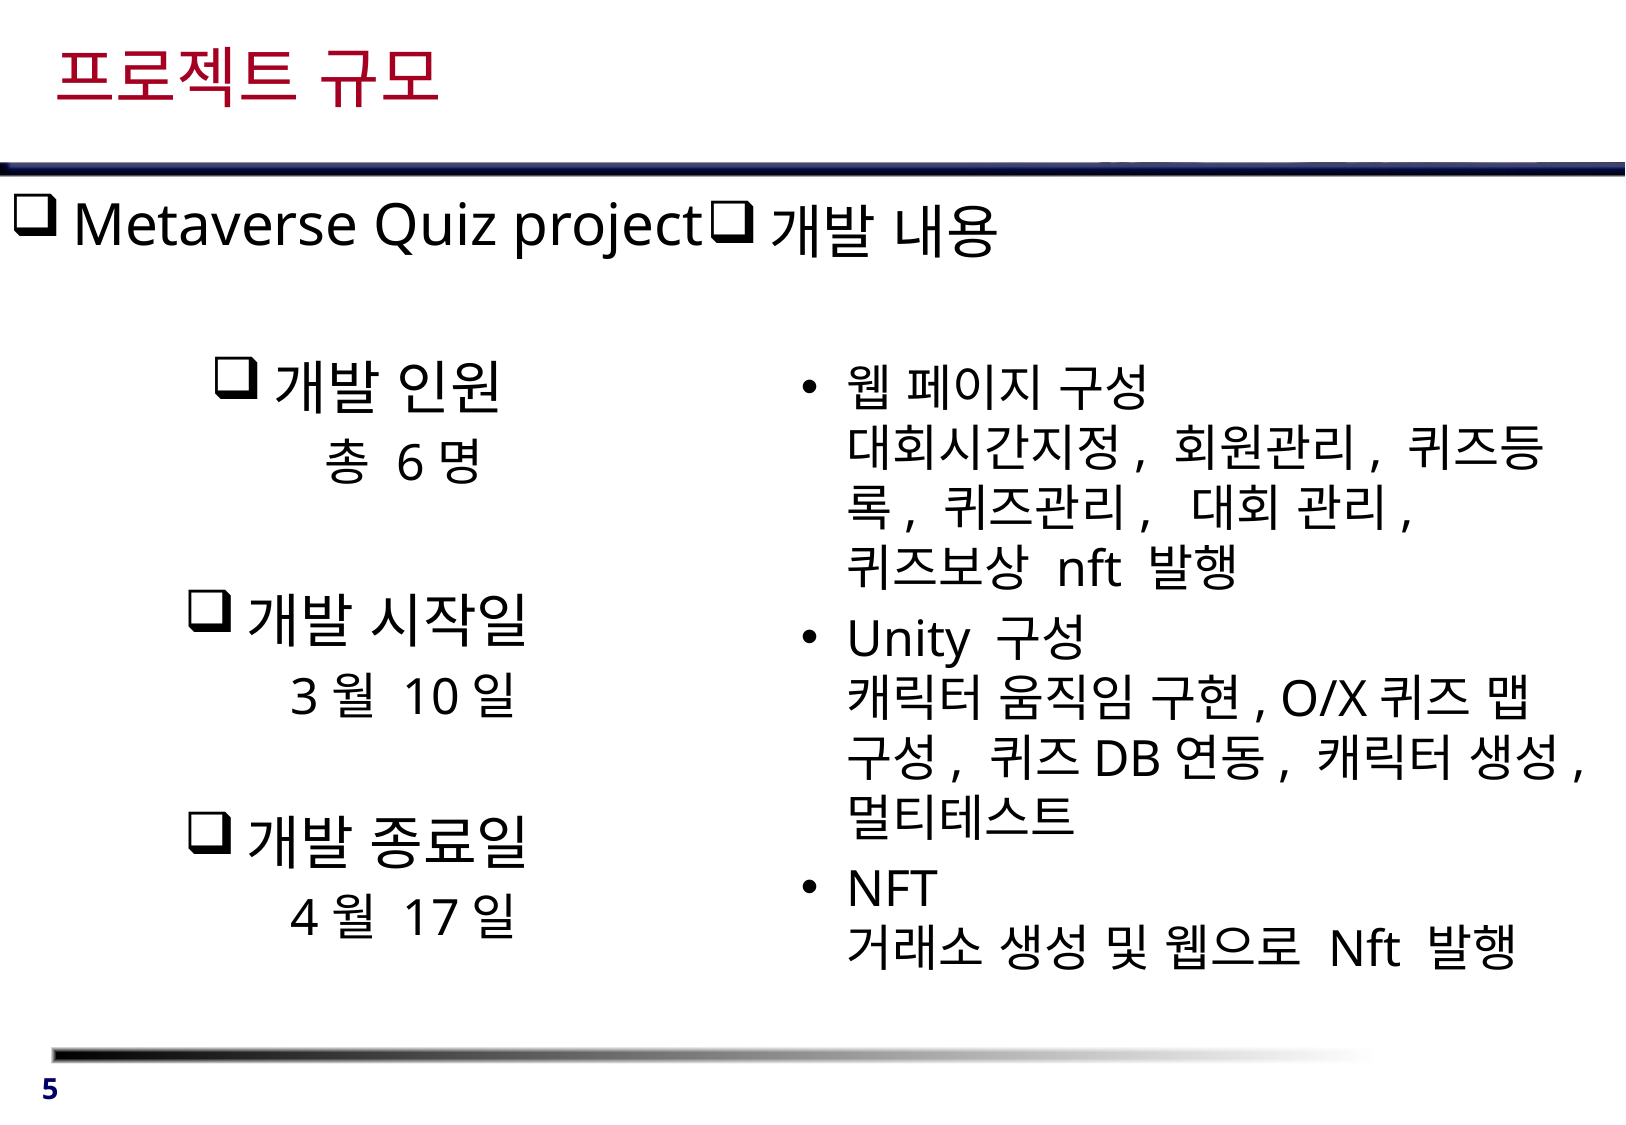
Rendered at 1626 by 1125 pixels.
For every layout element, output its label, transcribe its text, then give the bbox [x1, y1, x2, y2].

picture [0, 162, 1625, 188]
picture [50, 1046, 1380, 1064]
text_box 개발 내용 웹 페이지 구성 대회시간지정, 회원관리, 퀴즈등록, 퀴즈관리, 대회 관리, 퀴즈보상 nft 발행 Unity 구성 캐릭터 움직임 구현, O/X퀴즈 맵 구성, 퀴즈DB연동, 캐릭터 생성, 멀티테스트 NFT 거래소 생성 및 웹으로 Nft 발행 [691, 187, 1625, 1025]
list Metaverse Quiz project 개발 인원 총 6명 개발 시작일 3월 10일 개발 종료일 4월 17일 [9, 187, 691, 1025]
title 프로젝트 규모 [54, 24, 1592, 138]
